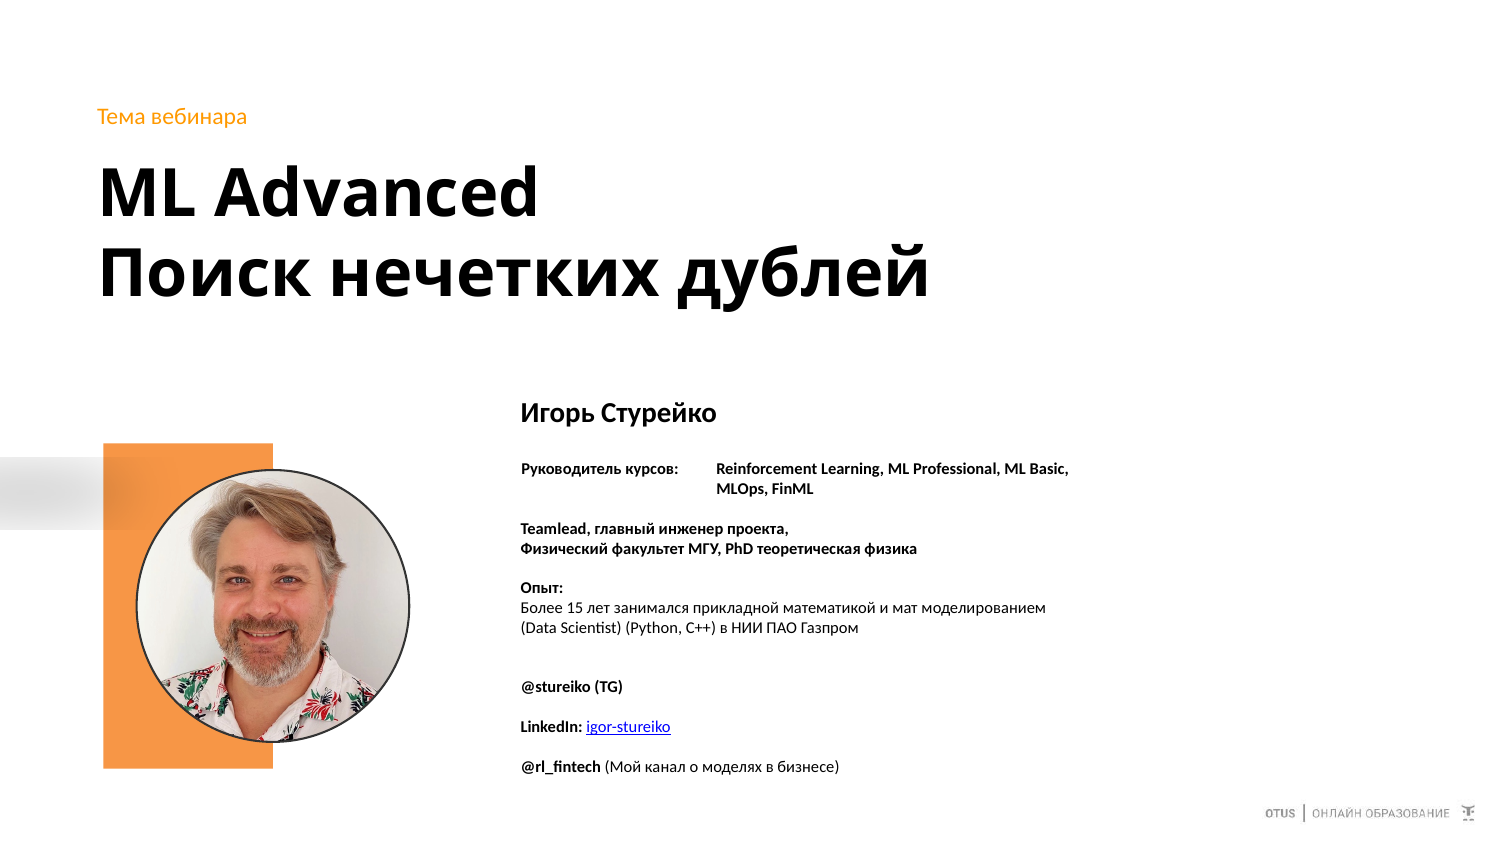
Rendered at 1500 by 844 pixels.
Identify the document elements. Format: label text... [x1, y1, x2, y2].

picture [1262, 799, 1475, 825]
subtitle Тема вебинара [82, 85, 1362, 144]
text_box [103, 443, 273, 468]
text_box Руководитель курсов: Reinforcement Learning, ML Professional, ML Basic, MLOps, FinML Teamlead, главный инженер проекта, Физический факультет МГУ, PhD теоретическая физика Опыт: Более 15 лет занимался прикладной математикой и мат моделированием (Data Scientist) (Python, С++) в НИИ ПАО Газпром @stureiko (TG) LinkedIn: igor-stureiko @rl_fintech (Мой канал о моделях в бизнесе) [505, 443, 1480, 794]
title ML Advanced Поиск нечетких дублей [82, 134, 1480, 305]
text_box [103, 528, 273, 769]
subtitle Игорь Стурейко [505, 378, 1467, 443]
picture [136, 469, 410, 743]
